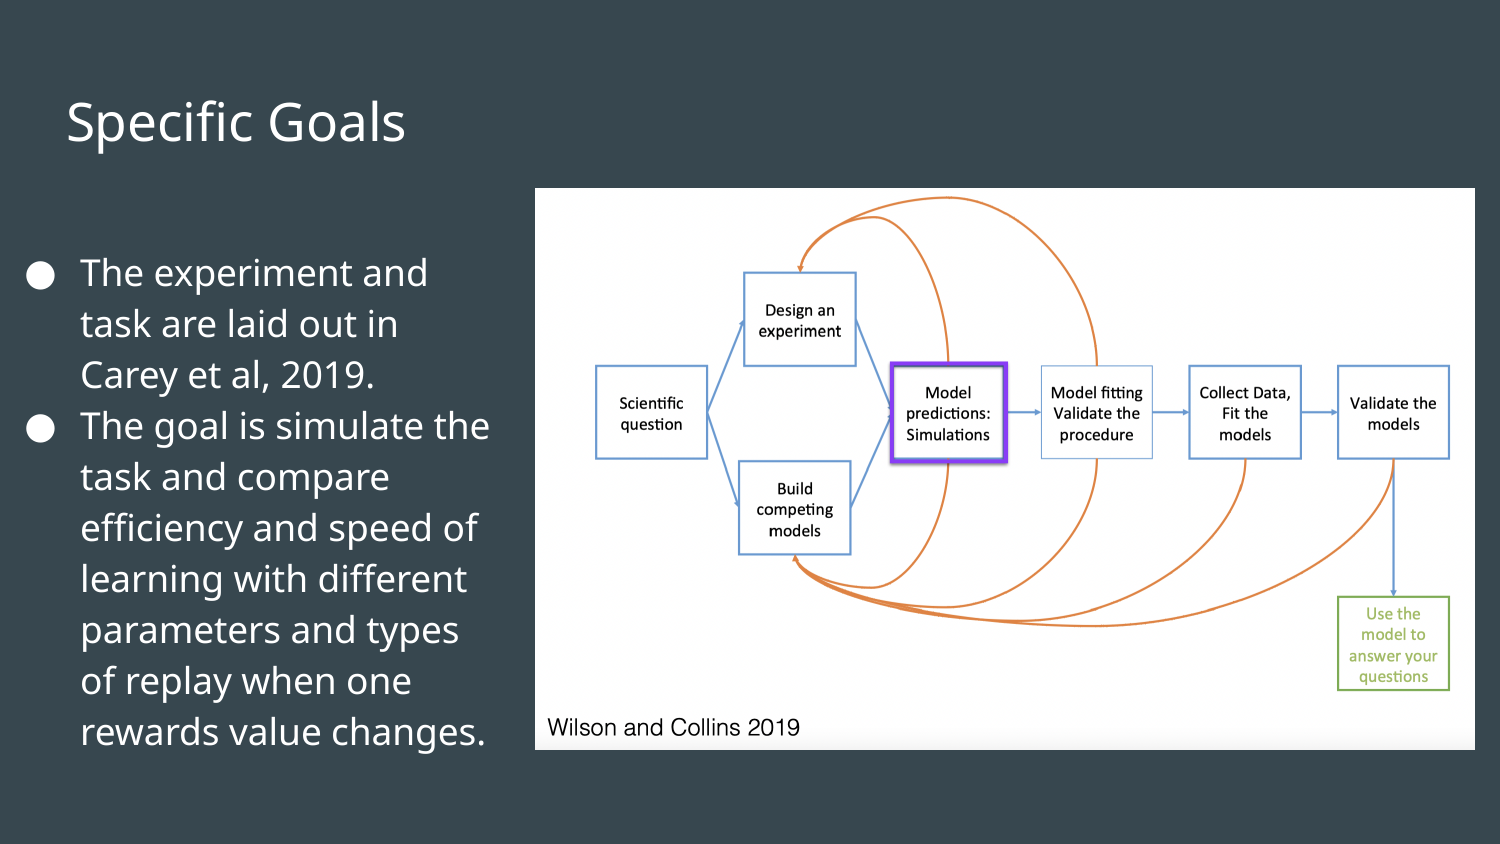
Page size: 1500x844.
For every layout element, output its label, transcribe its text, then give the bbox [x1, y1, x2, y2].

list The experiment and task are laid out in Carey et al, 2019. The goal is simulate the task and compare efficiency and speed of learning with different parameters and types of replay when one rewards value changes. [0, 227, 506, 788]
title Specific Goals [51, 72, 1449, 167]
picture [535, 188, 1475, 750]
